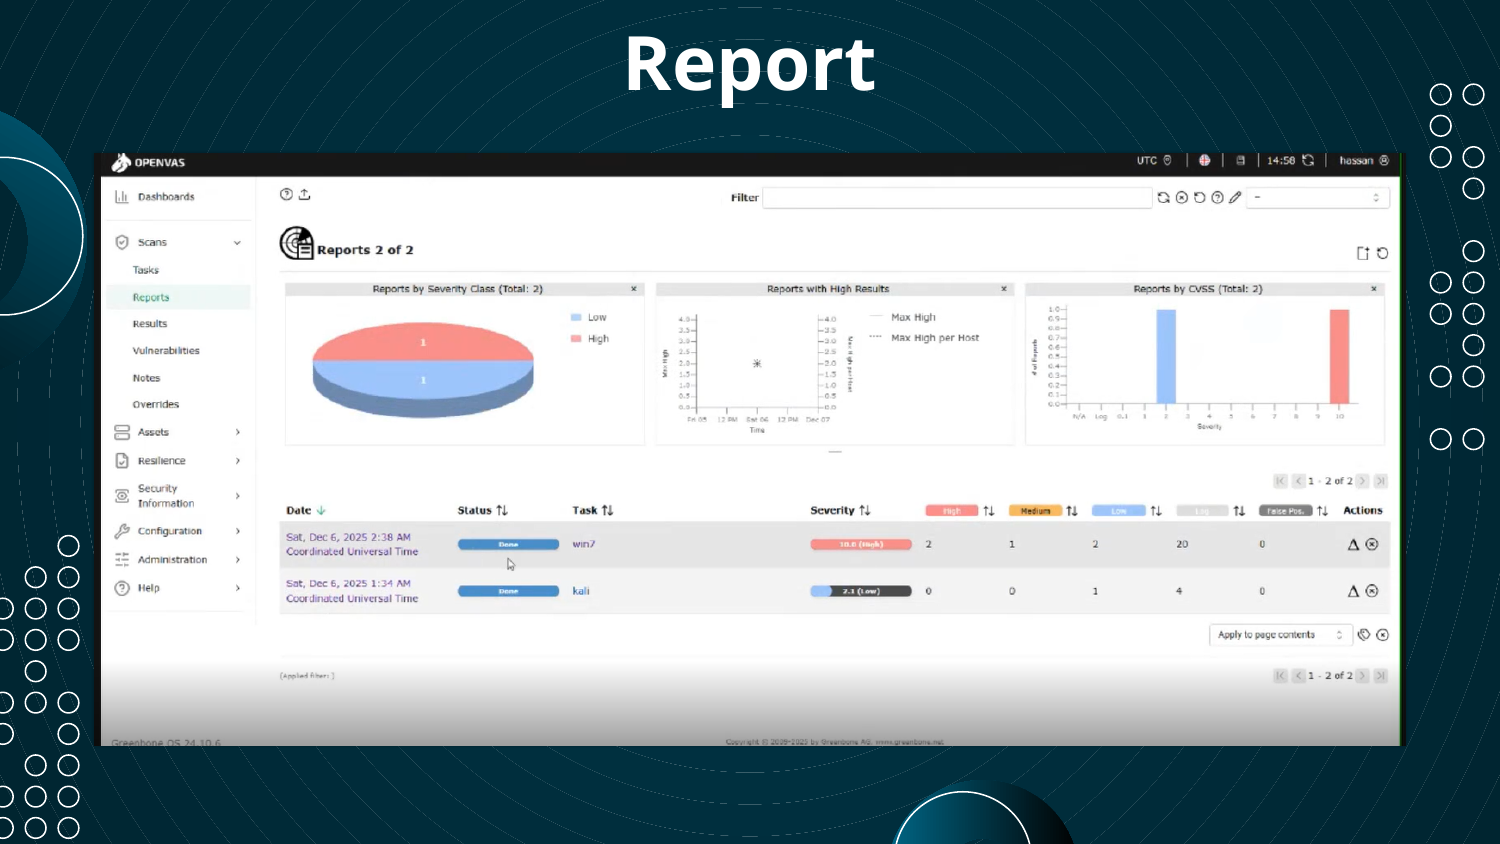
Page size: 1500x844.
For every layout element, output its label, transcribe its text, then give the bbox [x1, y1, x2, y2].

picture [94, 153, 1406, 747]
title Report [116, 0, 1383, 122]
